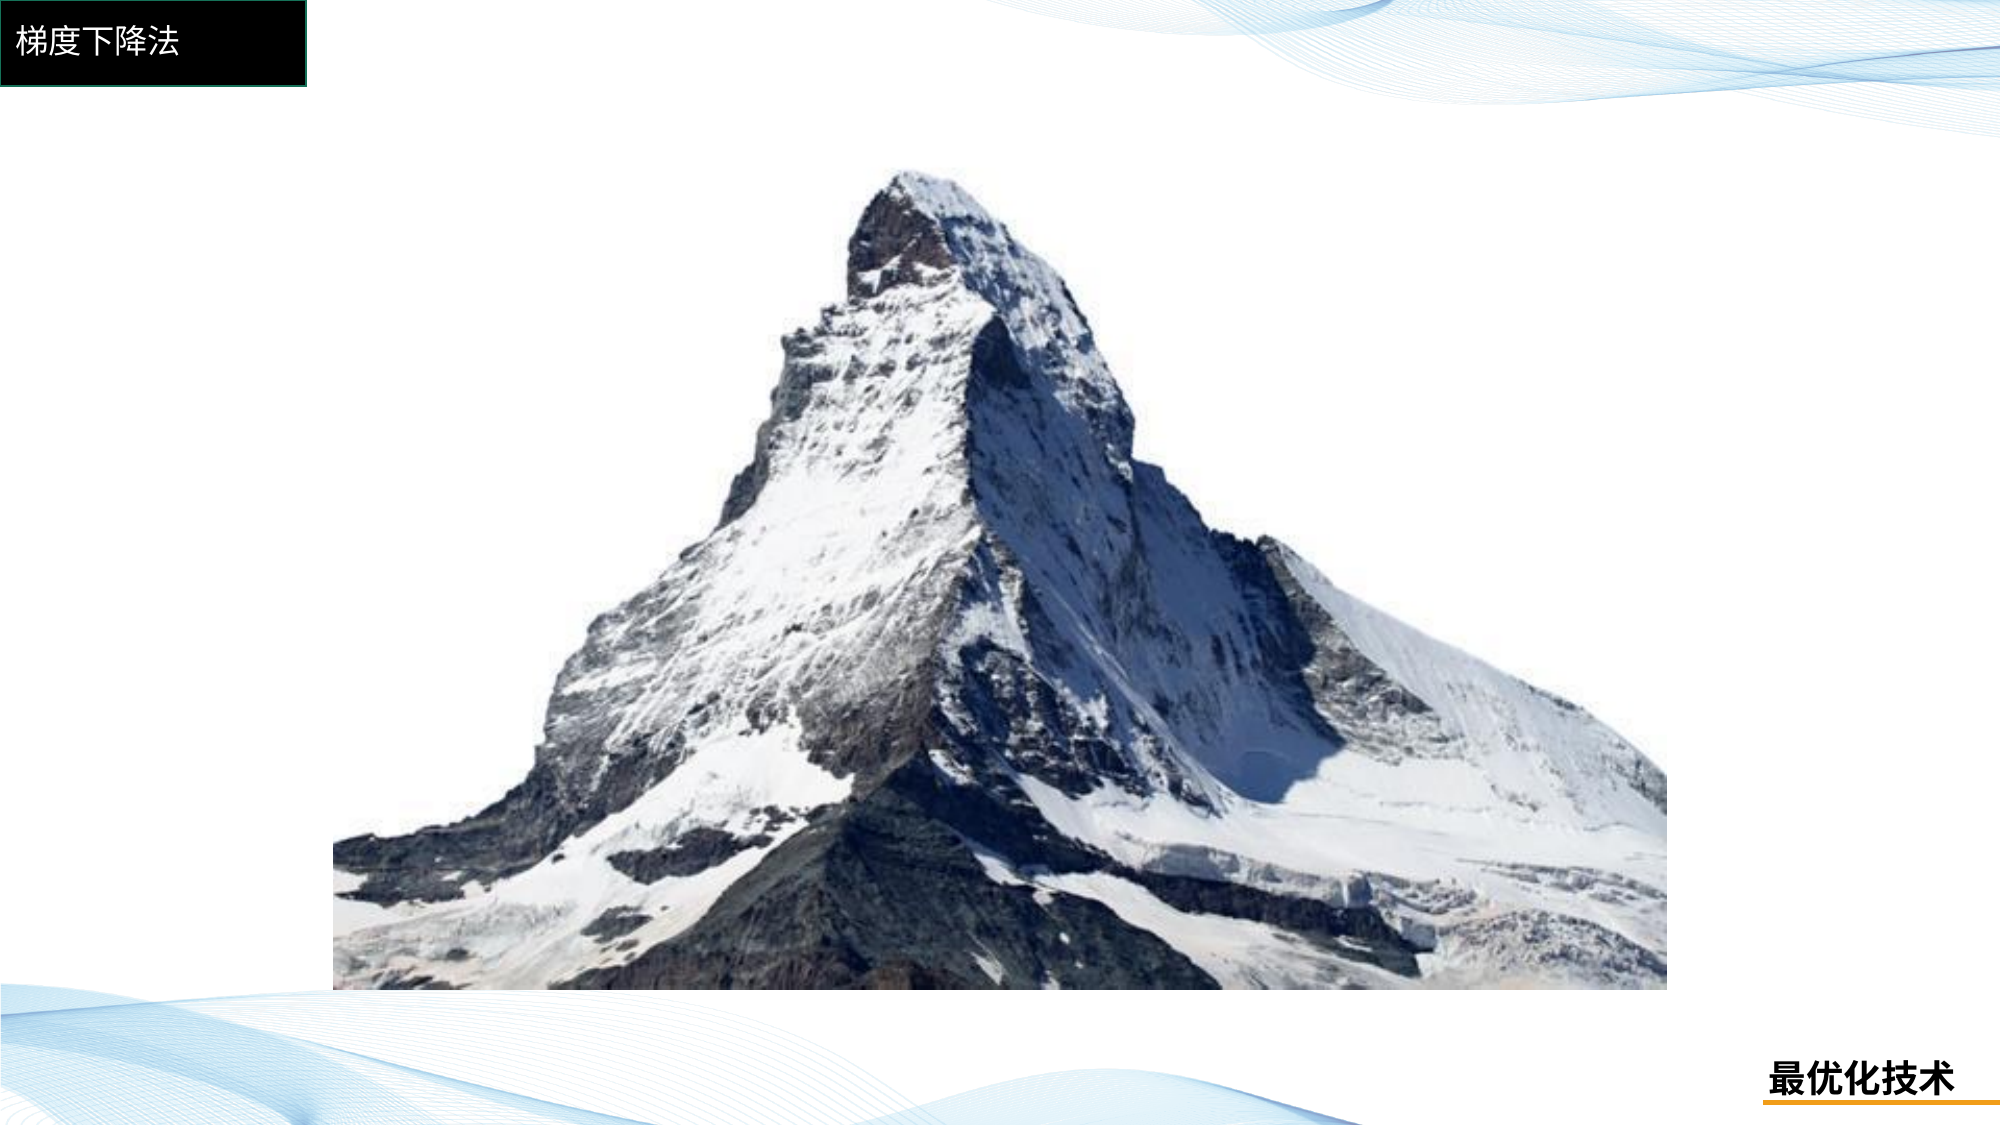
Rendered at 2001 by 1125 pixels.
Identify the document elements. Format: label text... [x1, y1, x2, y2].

picture [2, 1, 1999, 1125]
title 梯度下降法 [0, 0, 1725, 86]
